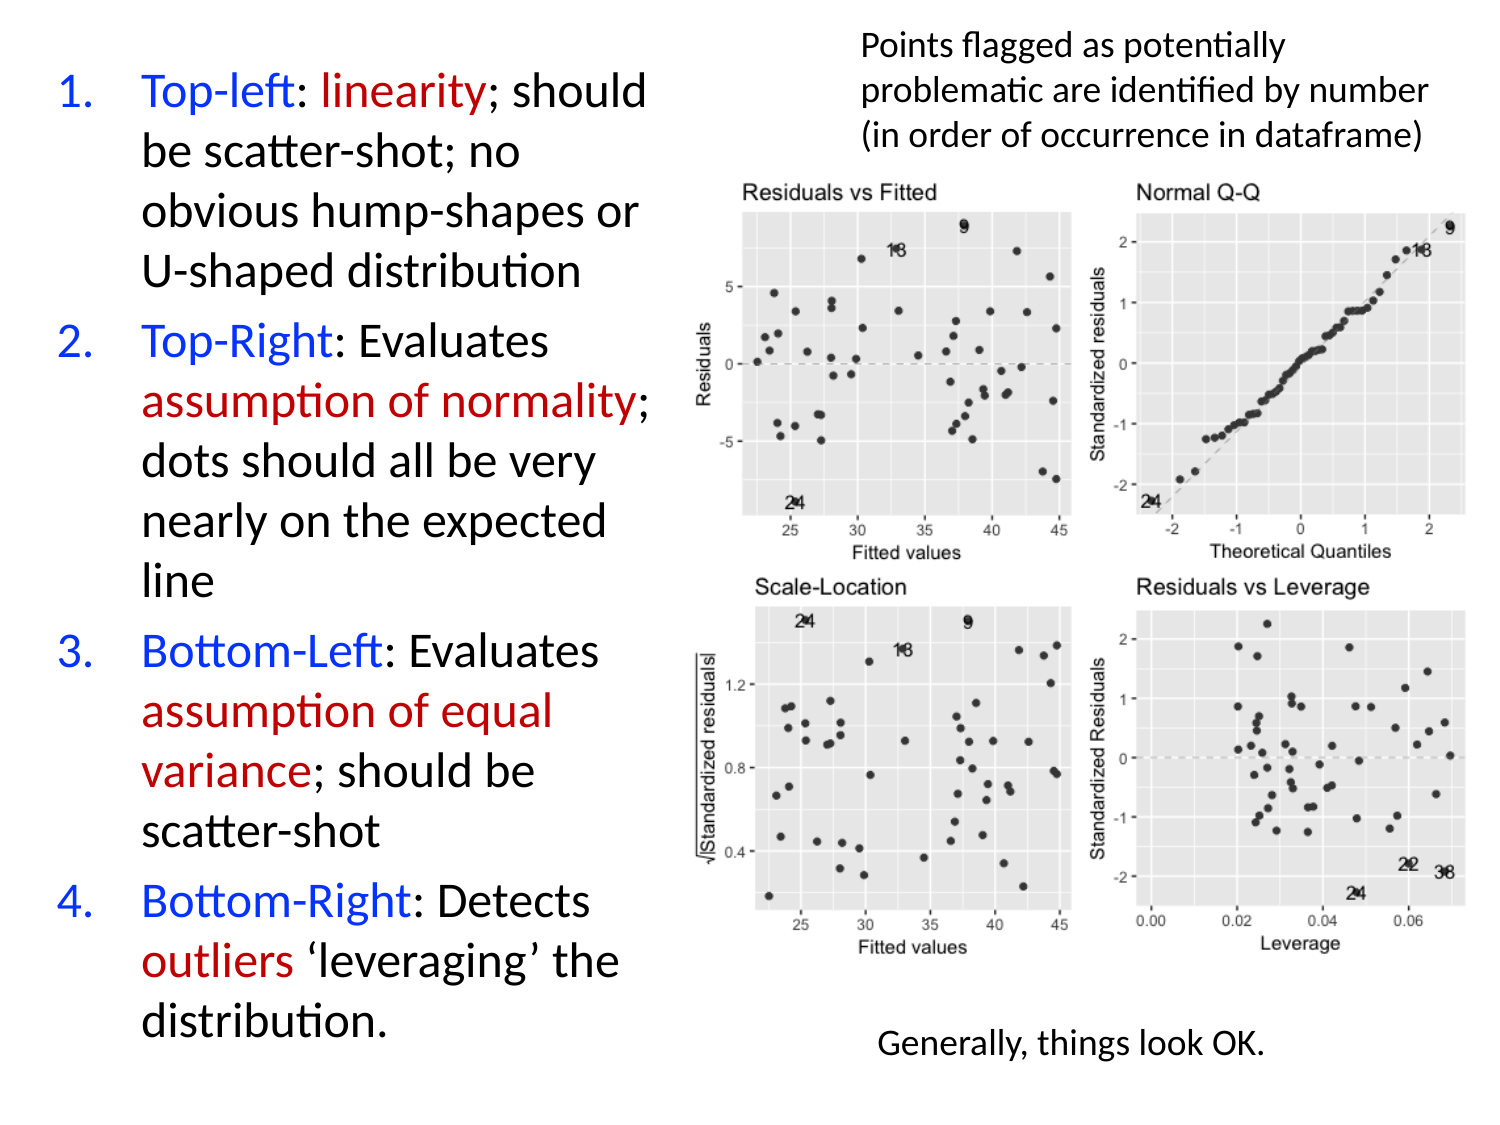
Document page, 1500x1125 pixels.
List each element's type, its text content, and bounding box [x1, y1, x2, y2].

picture [687, 174, 1476, 963]
text_box Generally, things look OK. [862, 1010, 1475, 1071]
list Top-left: linearity; should be scatter-shot; no obvious hump-shapes or U-shaped distribution Top-Right: Evaluates assumption of normality; dots should all be very nearly on the expected line Bottom-Left: Evaluates assumption of equal variance; should be scatter-shot Bottom-Right: Detects outliers ‘leveraging’ the distribution. [41, 50, 688, 1075]
text_box Points flagged as potentially problematic are identified by number (in order of occurrence in dataframe) [845, 12, 1459, 163]
